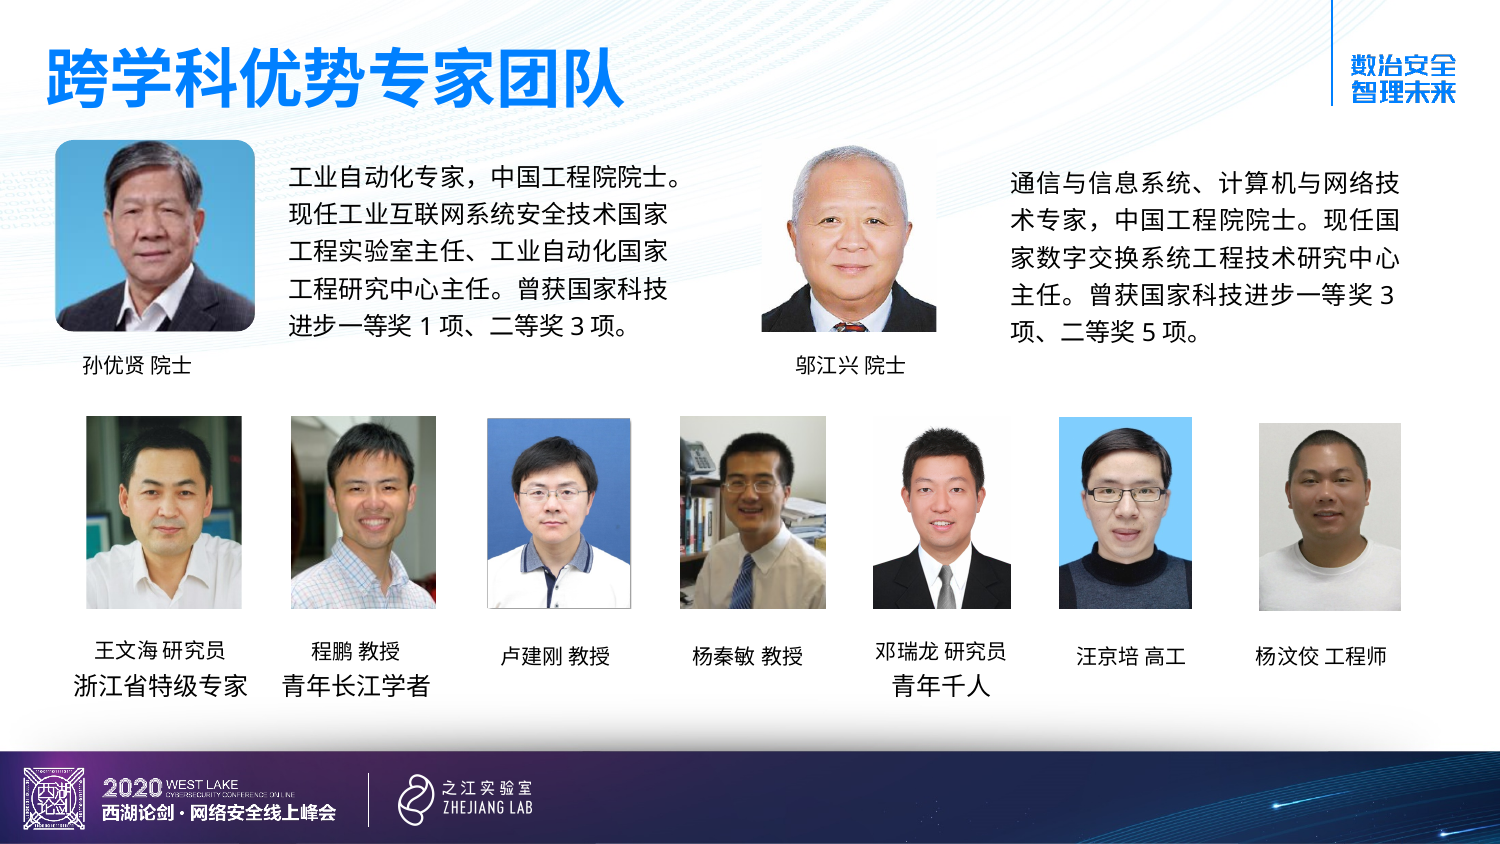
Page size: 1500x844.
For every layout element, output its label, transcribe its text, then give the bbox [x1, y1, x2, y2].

text_box [54, 139, 256, 332]
text_box 孙优贤 院士 [67, 345, 243, 386]
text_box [315, 716, 615, 844]
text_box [1252, 416, 1408, 619]
picture [0, 0, 1500, 844]
text_box 通信与信息系统、计算机与网络技术专家，中国工程院院士。现任国家数字交换系统工程技术研究中心主任。曾获国家科技进步一等奖3项、二等奖5项。 [996, 152, 1415, 355]
text_box 王文海 研究员 浙江省特级专家 [29, 623, 292, 708]
text_box 汪京培 高工 [1059, 636, 1204, 677]
text_box 邓瑞龙 研究员 青年千人 [841, 624, 1043, 709]
text_box 工业自动化专家，中国工程院院士。现任工业互联网系统安全技术国家工程实验室主任、工业自动化国家工程研究中心主任。曾获国家科技进步一等奖1项、二等奖3项。 [273, 146, 683, 348]
text_box 卢建刚 教授 [485, 636, 636, 677]
text_box 杨秦敏 教授 [677, 636, 823, 677]
text_box 邬江兴 院士 [780, 345, 956, 386]
text_box 程鹏 教授 青年长江学者 [258, 624, 455, 709]
title 跨学科优势专家团队 [0, 39, 661, 124]
text_box 杨汶佼 工程师 [1240, 636, 1408, 677]
